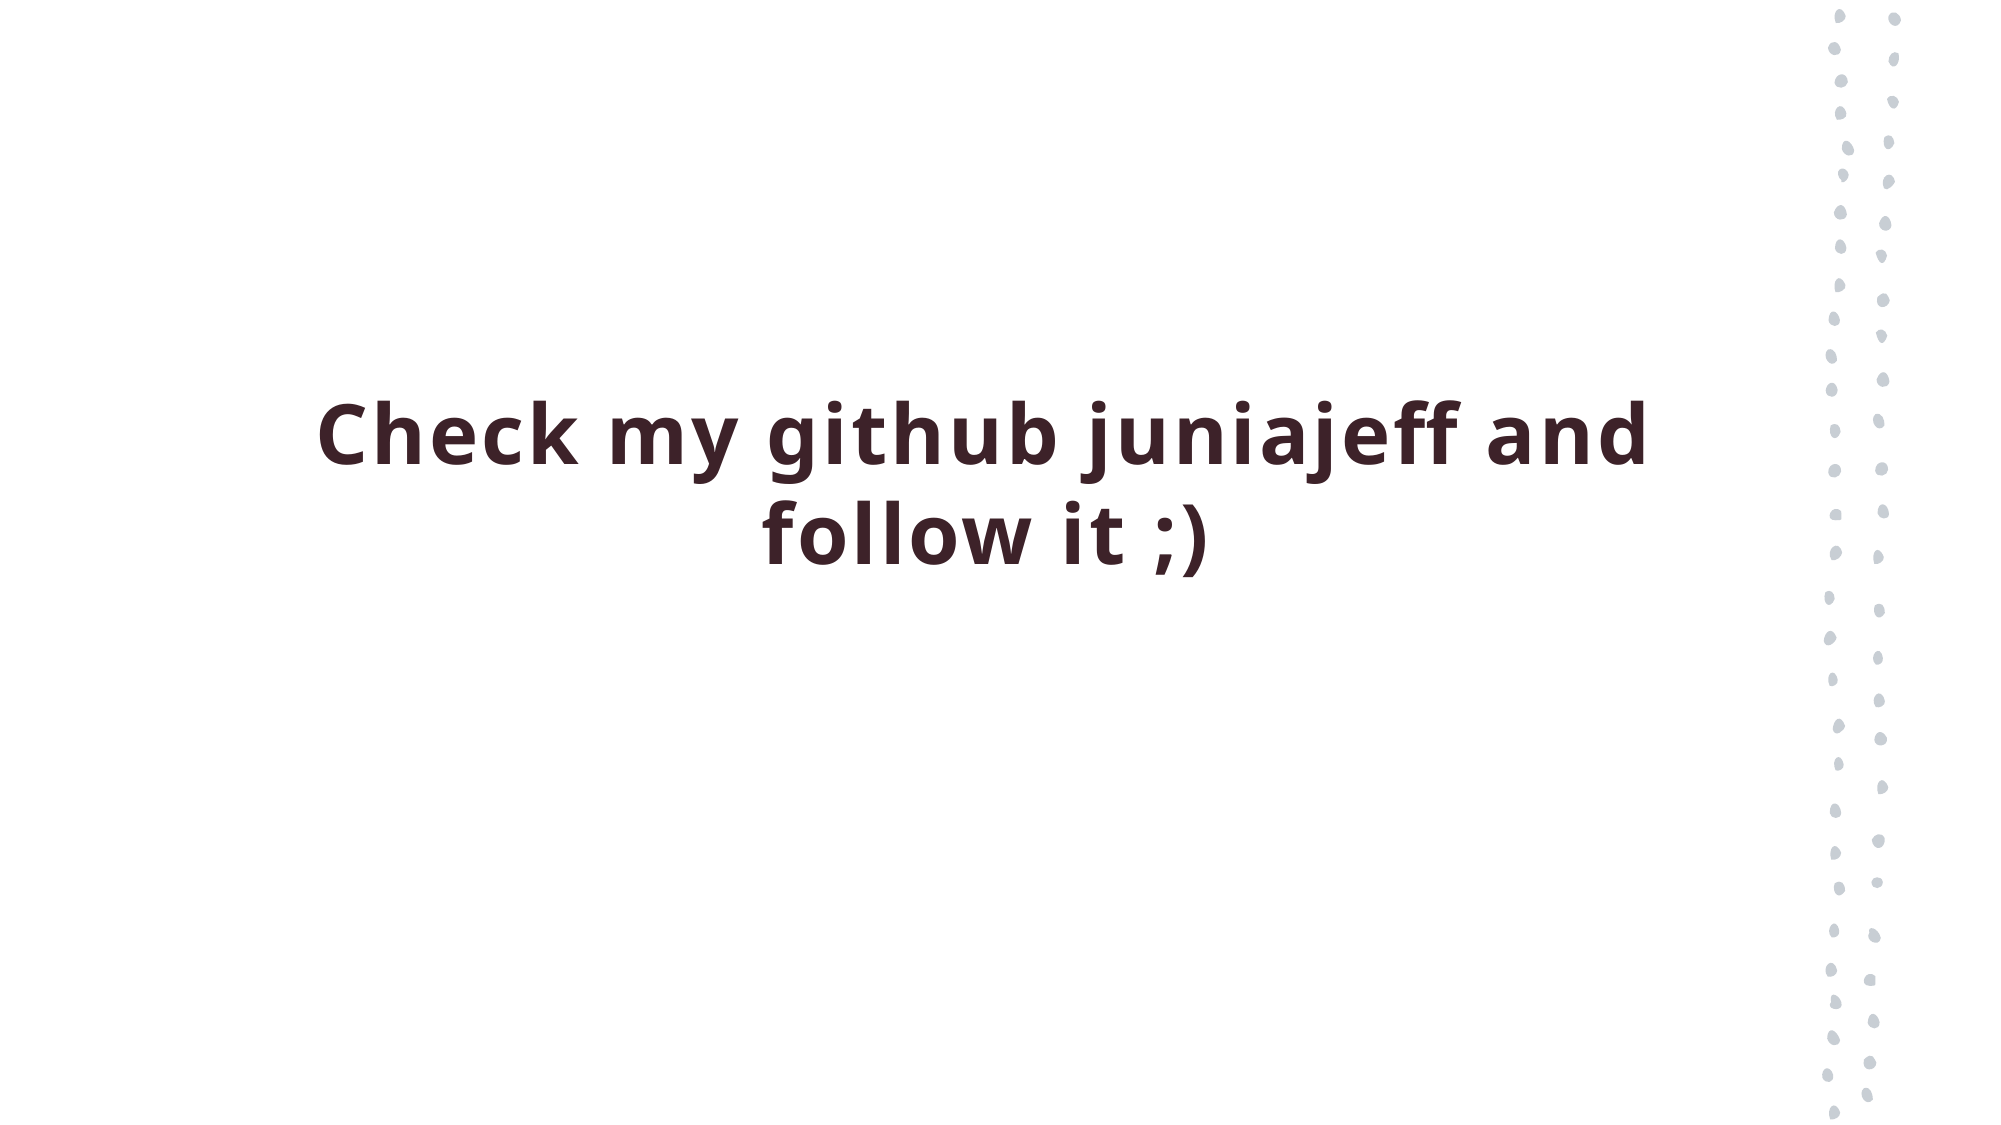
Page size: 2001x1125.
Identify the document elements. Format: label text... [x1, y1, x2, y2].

title Check my github juniajeff and follow it ;) [195, 113, 1776, 846]
